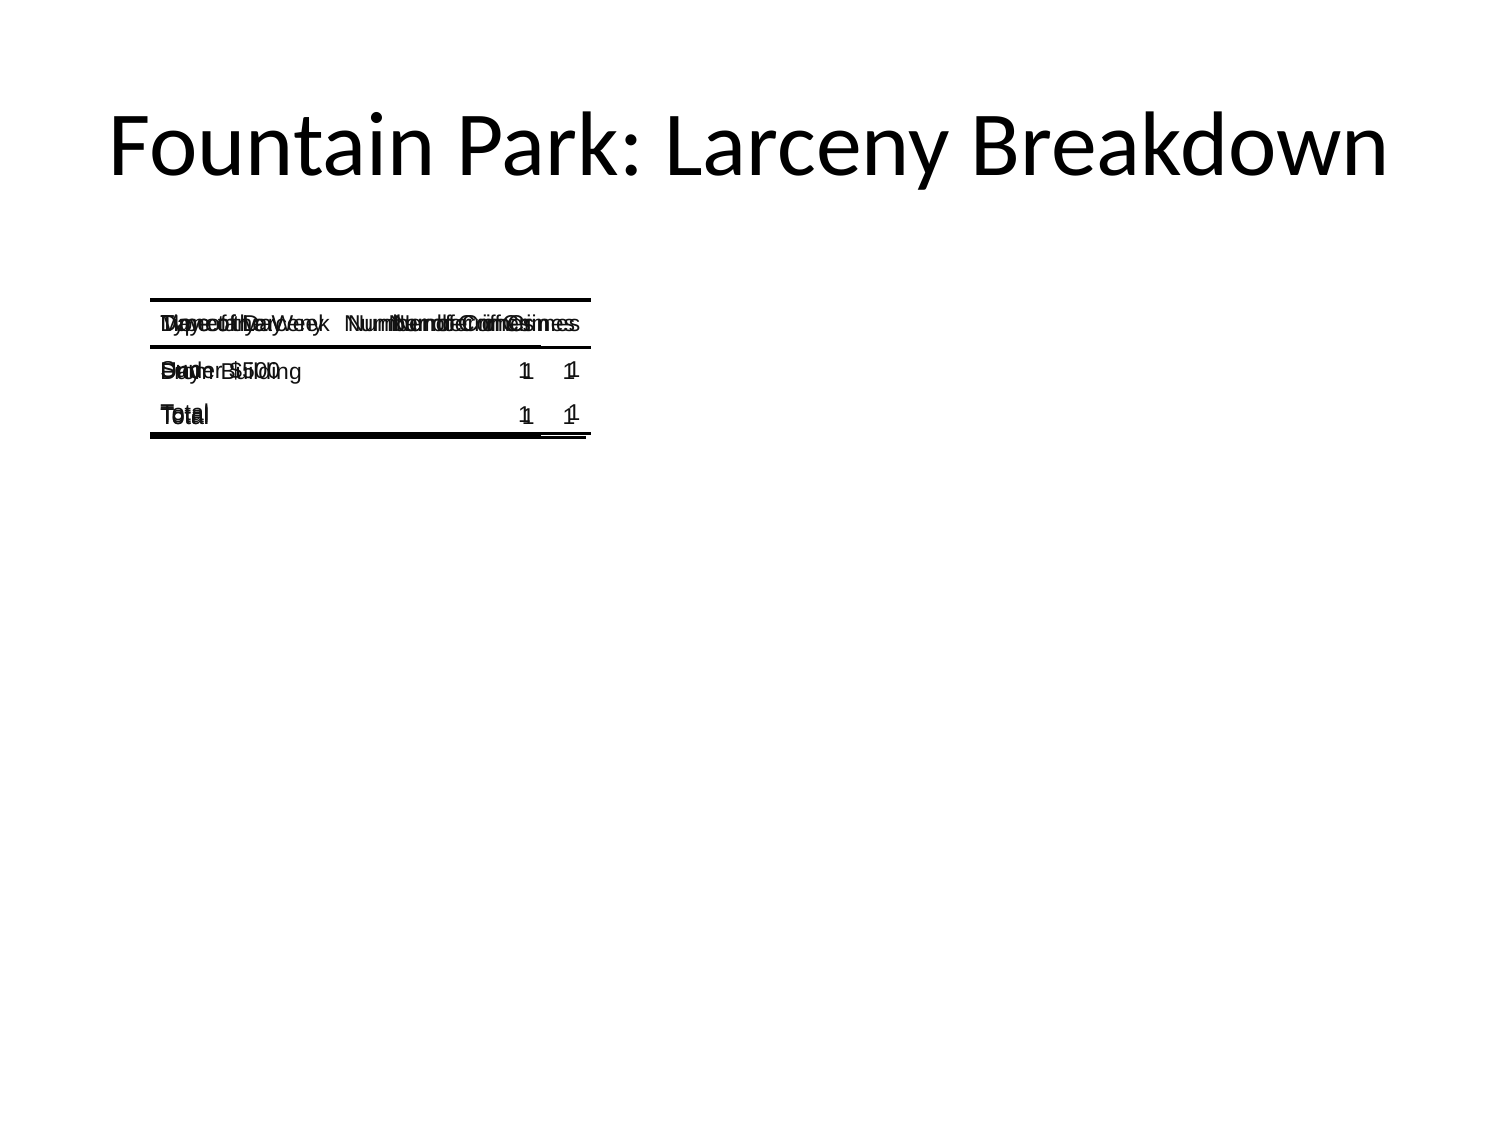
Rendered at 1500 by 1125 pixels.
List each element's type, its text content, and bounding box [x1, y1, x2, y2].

table_header Number of Crimes [313, 302, 541, 345]
table_cell Under $500 [150, 349, 313, 394]
table_header Number of Crimes [541, 302, 586, 346]
table_cell 1 [541, 349, 586, 395]
table_cell Total [150, 394, 313, 435]
table_cell 1 [586, 391, 591, 432]
table_header Monetary [150, 302, 313, 345]
title Fountain Park: Larceny Breakdown [75, 45, 1425, 233]
table_cell 1 [541, 395, 586, 436]
table_cell 1 [313, 349, 541, 394]
table_cell 1 [313, 394, 541, 435]
table_cell 1 [586, 349, 591, 391]
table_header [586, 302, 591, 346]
